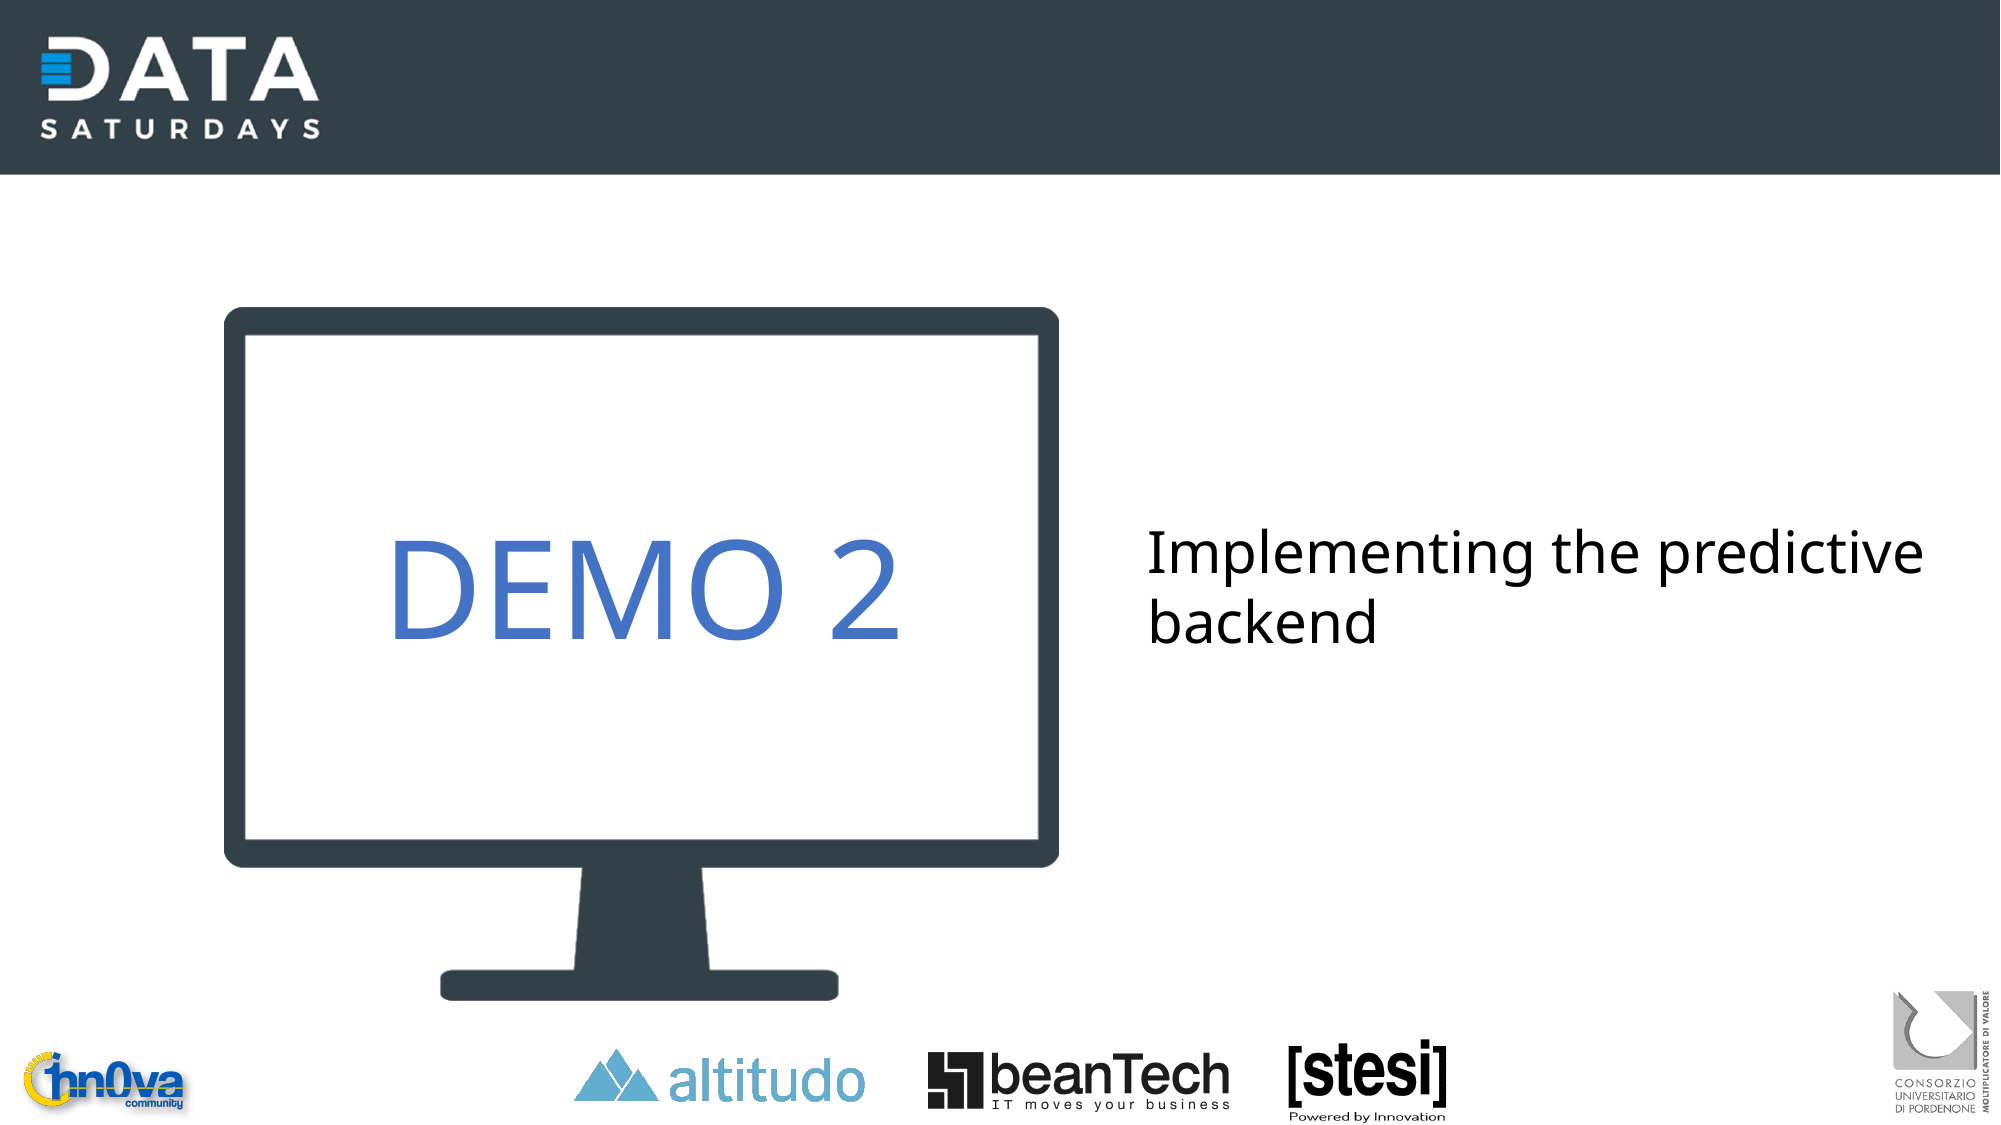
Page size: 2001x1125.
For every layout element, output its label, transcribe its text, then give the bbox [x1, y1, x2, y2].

picture [1287, 1038, 1448, 1124]
picture [23, 21, 336, 153]
picture [224, 305, 1059, 1001]
picture [570, 1038, 869, 1112]
picture [1881, 965, 2001, 1125]
picture [23, 1050, 184, 1111]
text_box Implementing the predictive backend [1132, 507, 1945, 663]
picture [928, 1052, 1229, 1112]
text_box DEMO 2 [346, 494, 942, 675]
